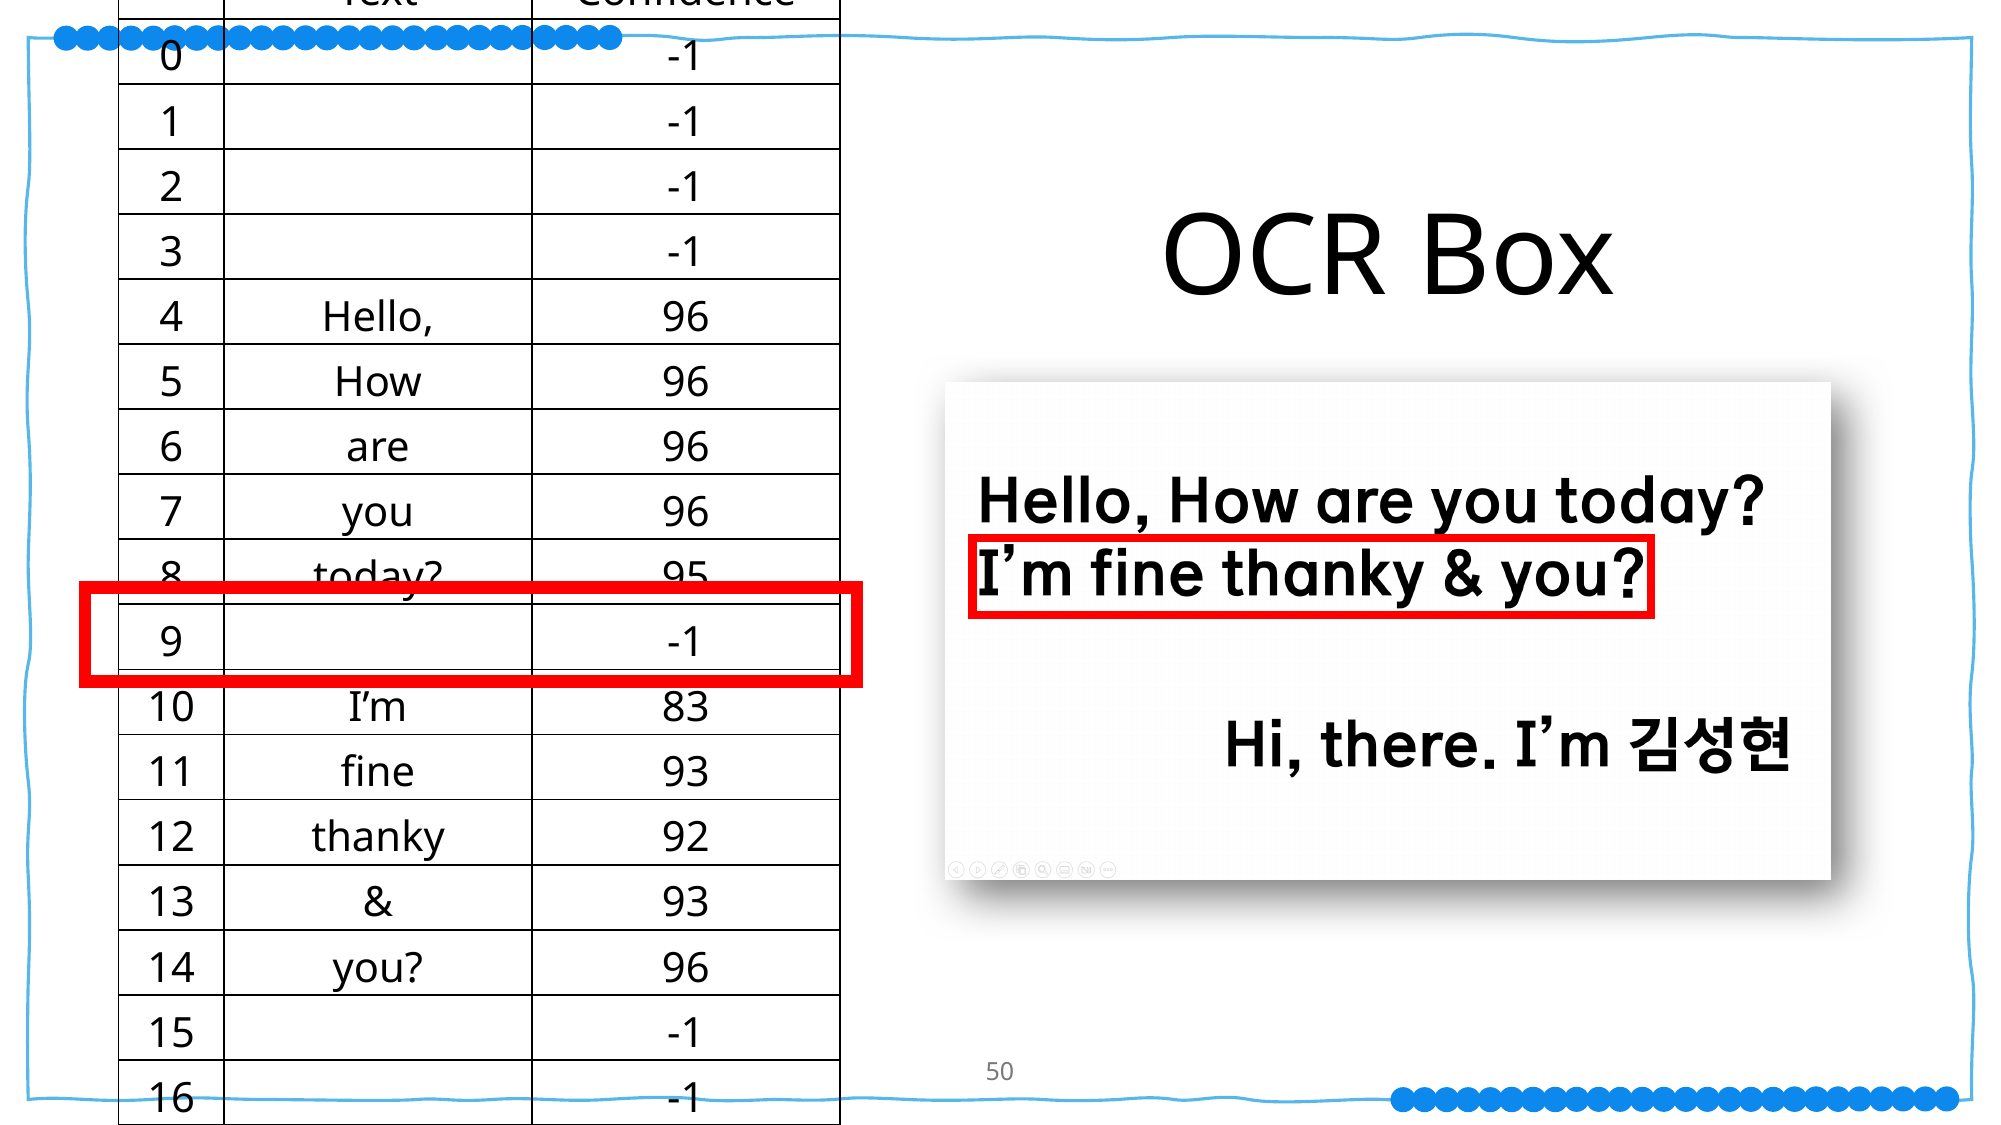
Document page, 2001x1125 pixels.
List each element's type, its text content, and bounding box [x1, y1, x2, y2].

table_cell [225, 52, 531, 83]
table_cell 3 [119, 215, 223, 278]
table_cell [225, 1061, 531, 1124]
table_cell [225, 150, 531, 213]
table_header [119, 0, 223, 18]
table_cell 93 [533, 735, 839, 799]
table_cell -1 [533, 996, 839, 1059]
table_cell thanky [225, 800, 531, 864]
text_box [960, 397, 1853, 903]
table_cell 95 [937, 374, 1870, 920]
table_cell How [225, 345, 531, 408]
table_cell 96 [533, 931, 839, 994]
table_cell 7 [119, 475, 223, 538]
table_cell you? [225, 931, 531, 994]
table_header Confidence [533, 0, 839, 18]
table_cell fine [225, 735, 531, 799]
table_cell -1 [533, 20, 839, 83]
table_cell 6 [119, 410, 223, 473]
table_cell today? [225, 540, 531, 586]
table_cell 93 [533, 866, 839, 929]
table_cell 96 [533, 345, 839, 408]
table_cell 16 [119, 1061, 223, 1124]
table_cell 83 [533, 683, 839, 734]
slide_number 49 [1094, 1099, 1225, 1103]
table_cell [225, 20, 531, 24]
table_cell 11 [119, 735, 223, 799]
table_cell 96 [533, 280, 839, 343]
table_cell 13 [119, 866, 223, 929]
text_box [841, 32, 1976, 1104]
text_box [53, 24, 623, 52]
table_cell -1 [533, 1061, 839, 1124]
table_cell 0 [119, 52, 223, 83]
table_cell 1 [119, 85, 223, 148]
text_box [22, 35, 118, 1103]
picture [944, 382, 1831, 881]
table_cell [225, 85, 531, 148]
table_cell 14 [119, 931, 223, 994]
table_cell [225, 215, 531, 278]
table_cell 92 [533, 800, 839, 864]
text_box OCR Box [1144, 174, 1631, 325]
table_cell 96 [533, 475, 839, 538]
text_box [83, 586, 859, 683]
table_cell 2 [119, 150, 223, 213]
table_cell -1 [533, 85, 839, 148]
table_cell 12 [119, 800, 223, 864]
table_cell I’m [225, 683, 531, 734]
table_cell -1 [533, 215, 839, 278]
table_header Text [225, 0, 531, 18]
table_cell & [225, 866, 531, 929]
table_cell 0 [119, 20, 223, 24]
table_cell 15 [119, 996, 223, 1059]
table_cell 5 [119, 345, 223, 408]
table_cell [225, 996, 531, 1059]
table_cell 4 [119, 280, 223, 343]
text_box [1389, 1085, 1960, 1113]
table_cell you [225, 475, 531, 538]
table_cell 8 [119, 540, 223, 586]
table_cell -1 [533, 150, 839, 213]
table_cell Hello, [225, 280, 531, 343]
table_cell 96 [533, 410, 839, 473]
table_cell 10 [119, 683, 223, 734]
table_cell are [225, 410, 531, 473]
table_cell 95 [533, 540, 839, 586]
